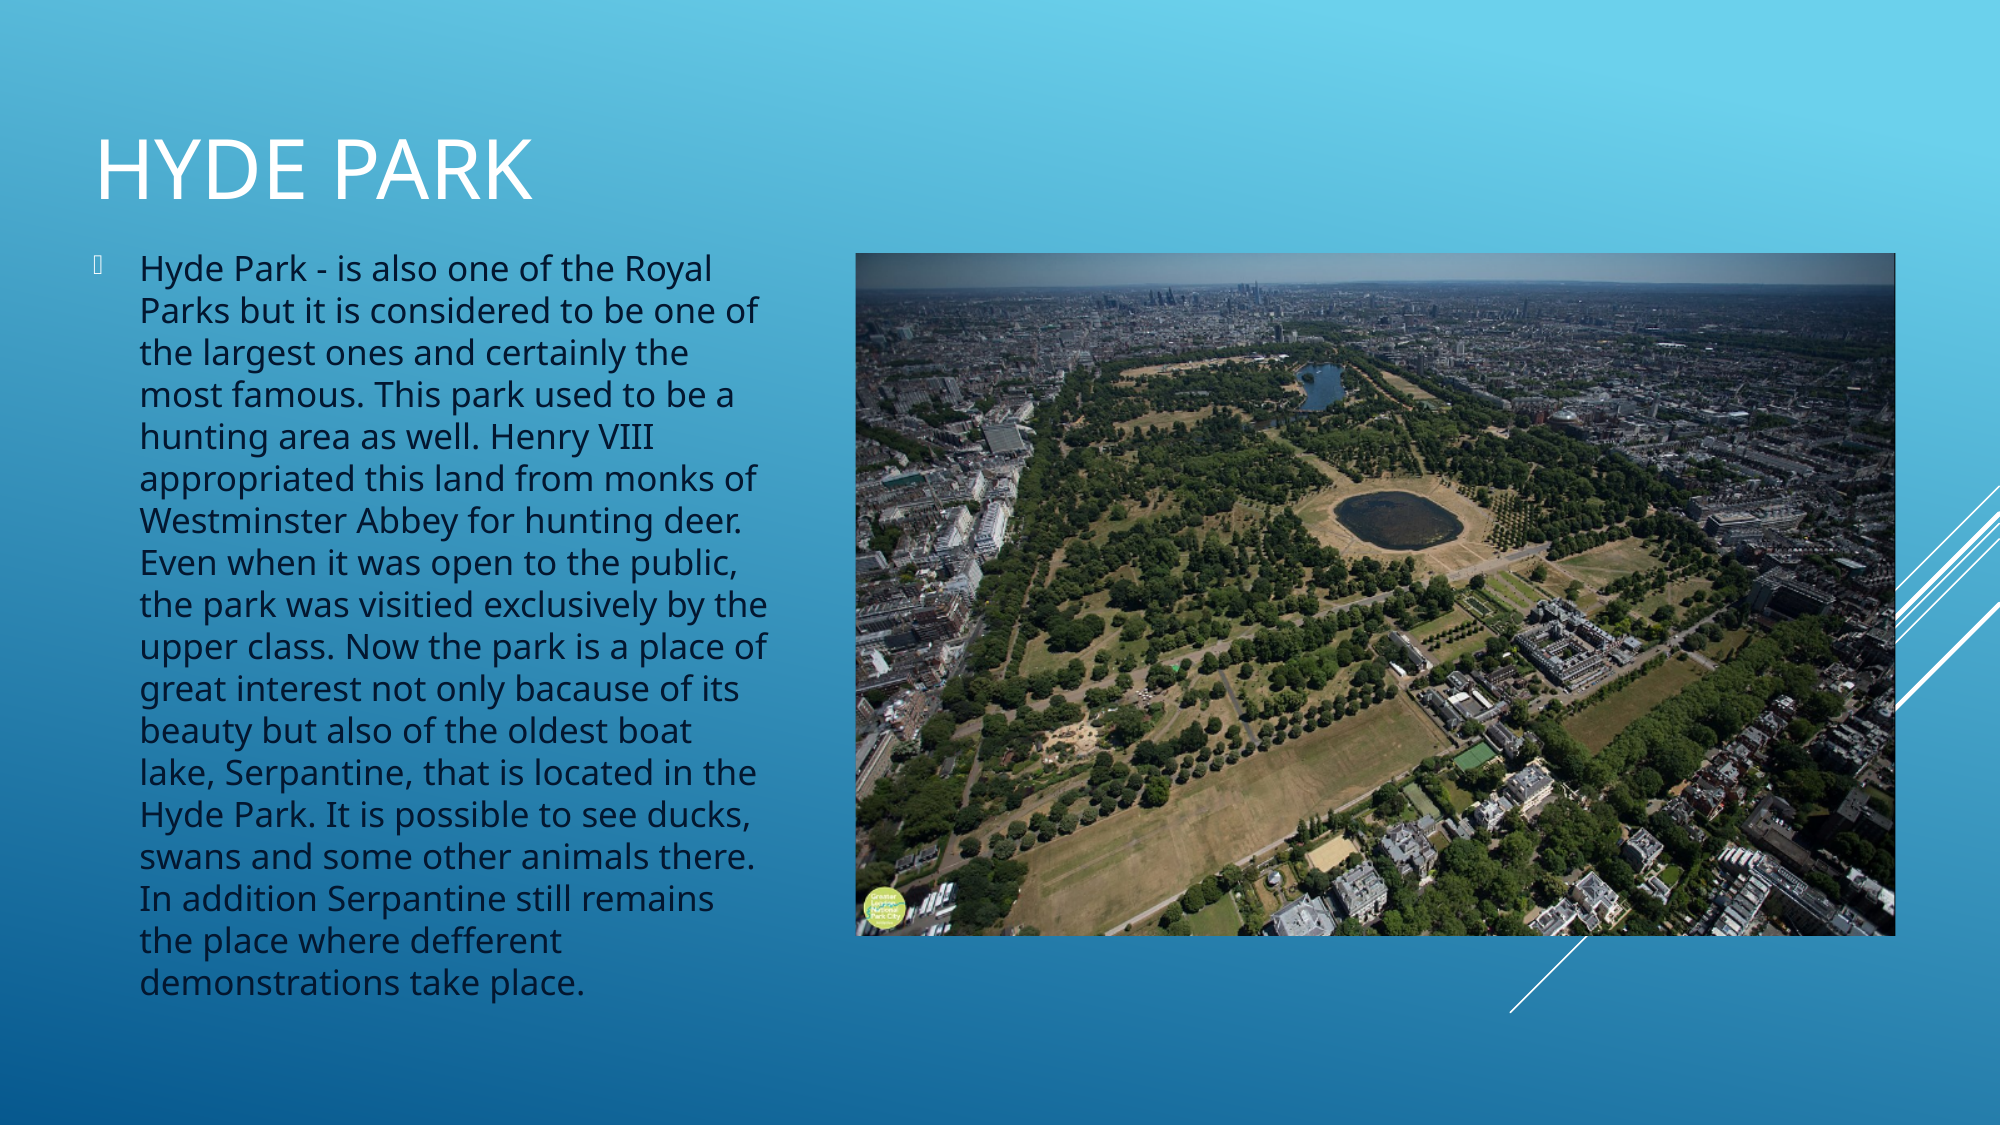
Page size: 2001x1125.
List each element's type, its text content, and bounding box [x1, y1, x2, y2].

list Hyde Park - is also one of the Royal Parks but it is considered to be one of the largest ones and certainly the most famous. This park used to be a hunting area as well. Henry VIII appropriated this land from monks of Westminster Abbey for hunting deer. Even when it was open to the public, the park was visitied exclusively by the upper class. Now the park is a place of great interest not only bacause of its beauty but also of the oldest boat lake, Serpantine, that is located in the Hyde Park. It is possible to see ducks, swans and some other animals there. In addition Serpantine still remains the place where defferent demonstrations take place. [78, 231, 790, 1018]
picture [855, 253, 1896, 936]
title Hyde Park [78, 78, 650, 231]
